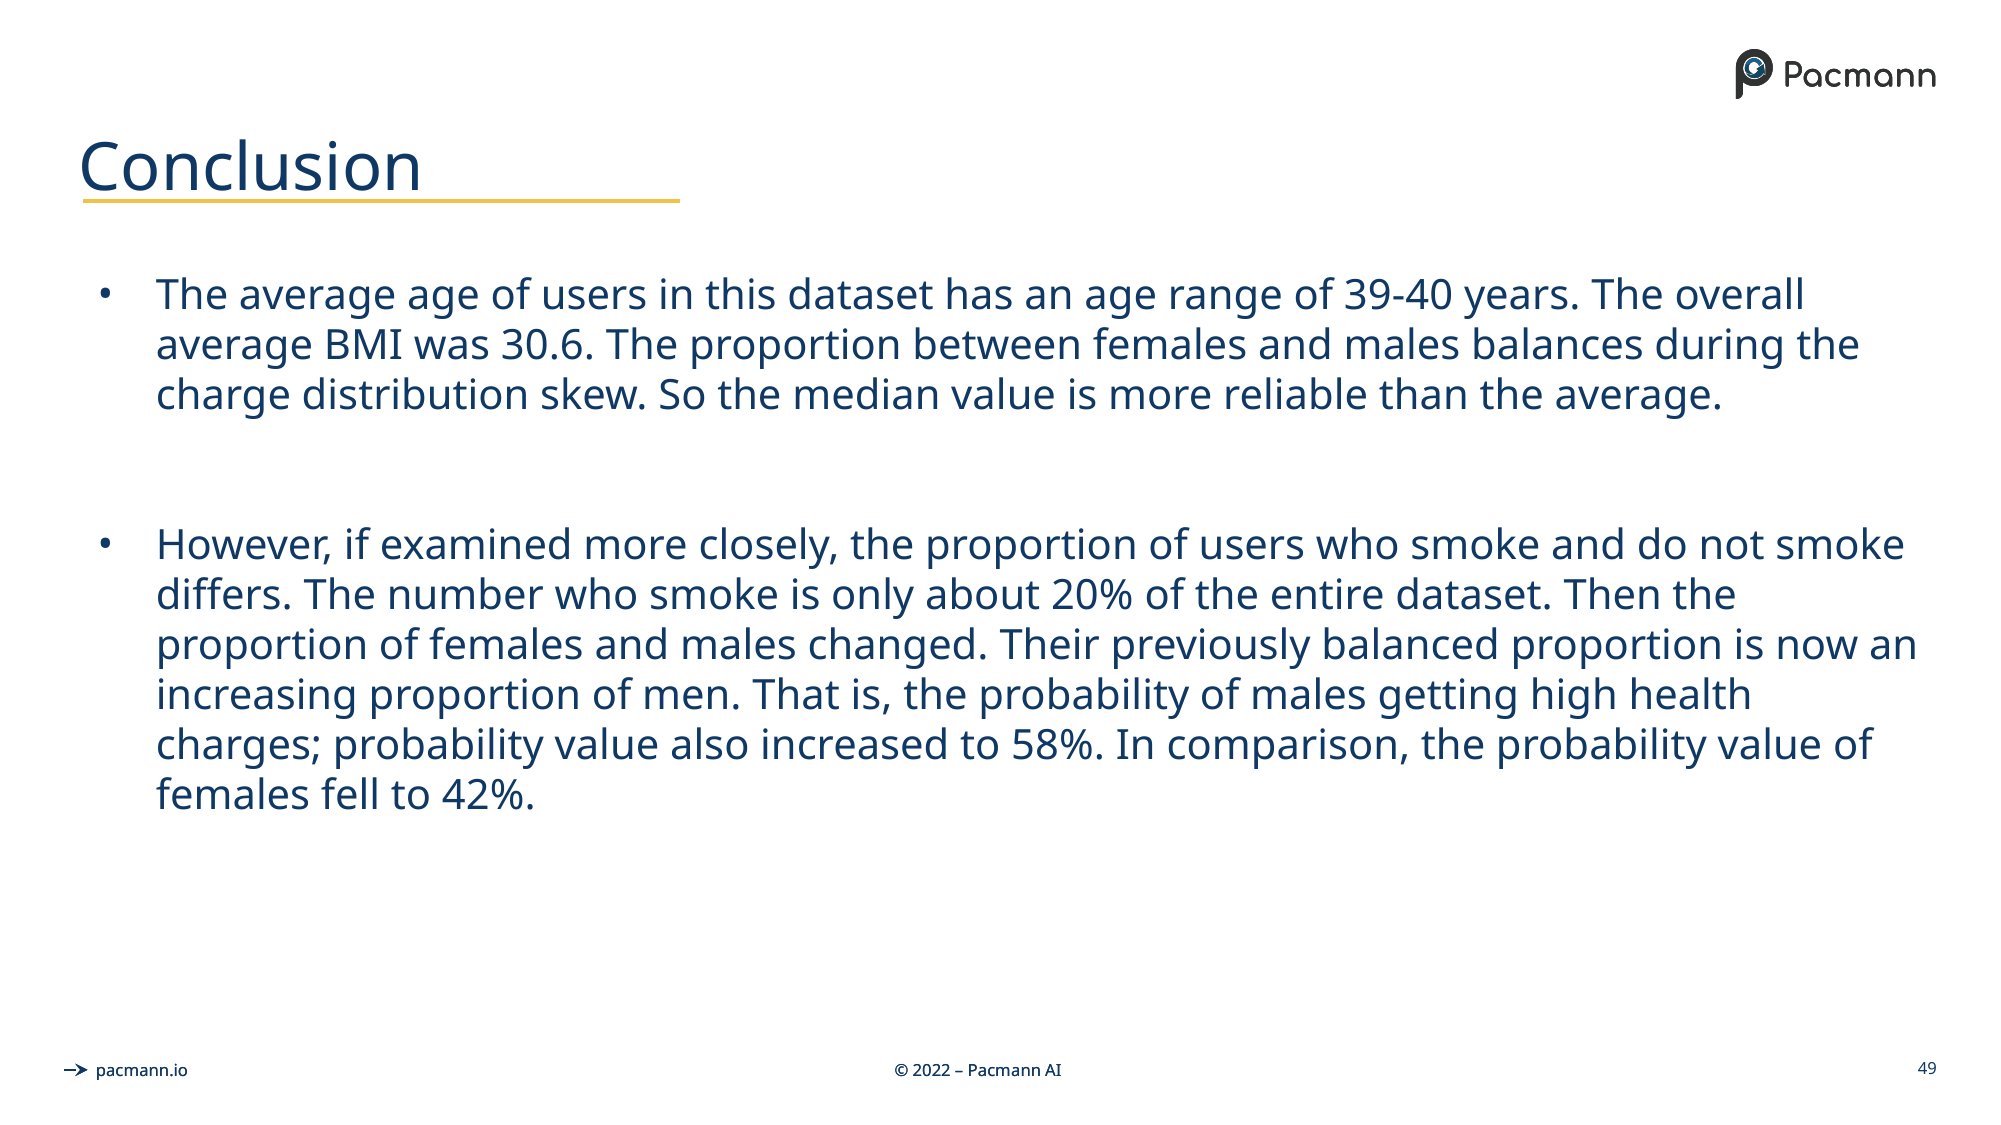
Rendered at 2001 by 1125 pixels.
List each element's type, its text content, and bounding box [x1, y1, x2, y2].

text_box The average age of users in this dataset has an age range of 39-40 years. The overall average BMI was 30.6. The proportion between females and males balances during the charge distribution skew. So the median value is more reliable than the average. However, if examined more closely, the proportion of users who smoke and do not smoke differs. The number who smoke is only about 20% of the entire dataset. Then the proportion of females and males changed. Their previously balanced proportion is now an increasing proportion of men. That is, the probability of males getting high health charges; probability value also increased to 58%. In comparison, the probability value of females fell to 42%. [65, 259, 1934, 1026]
title Conclusion [63, 59, 1935, 278]
picture [1707, 36, 1966, 112]
